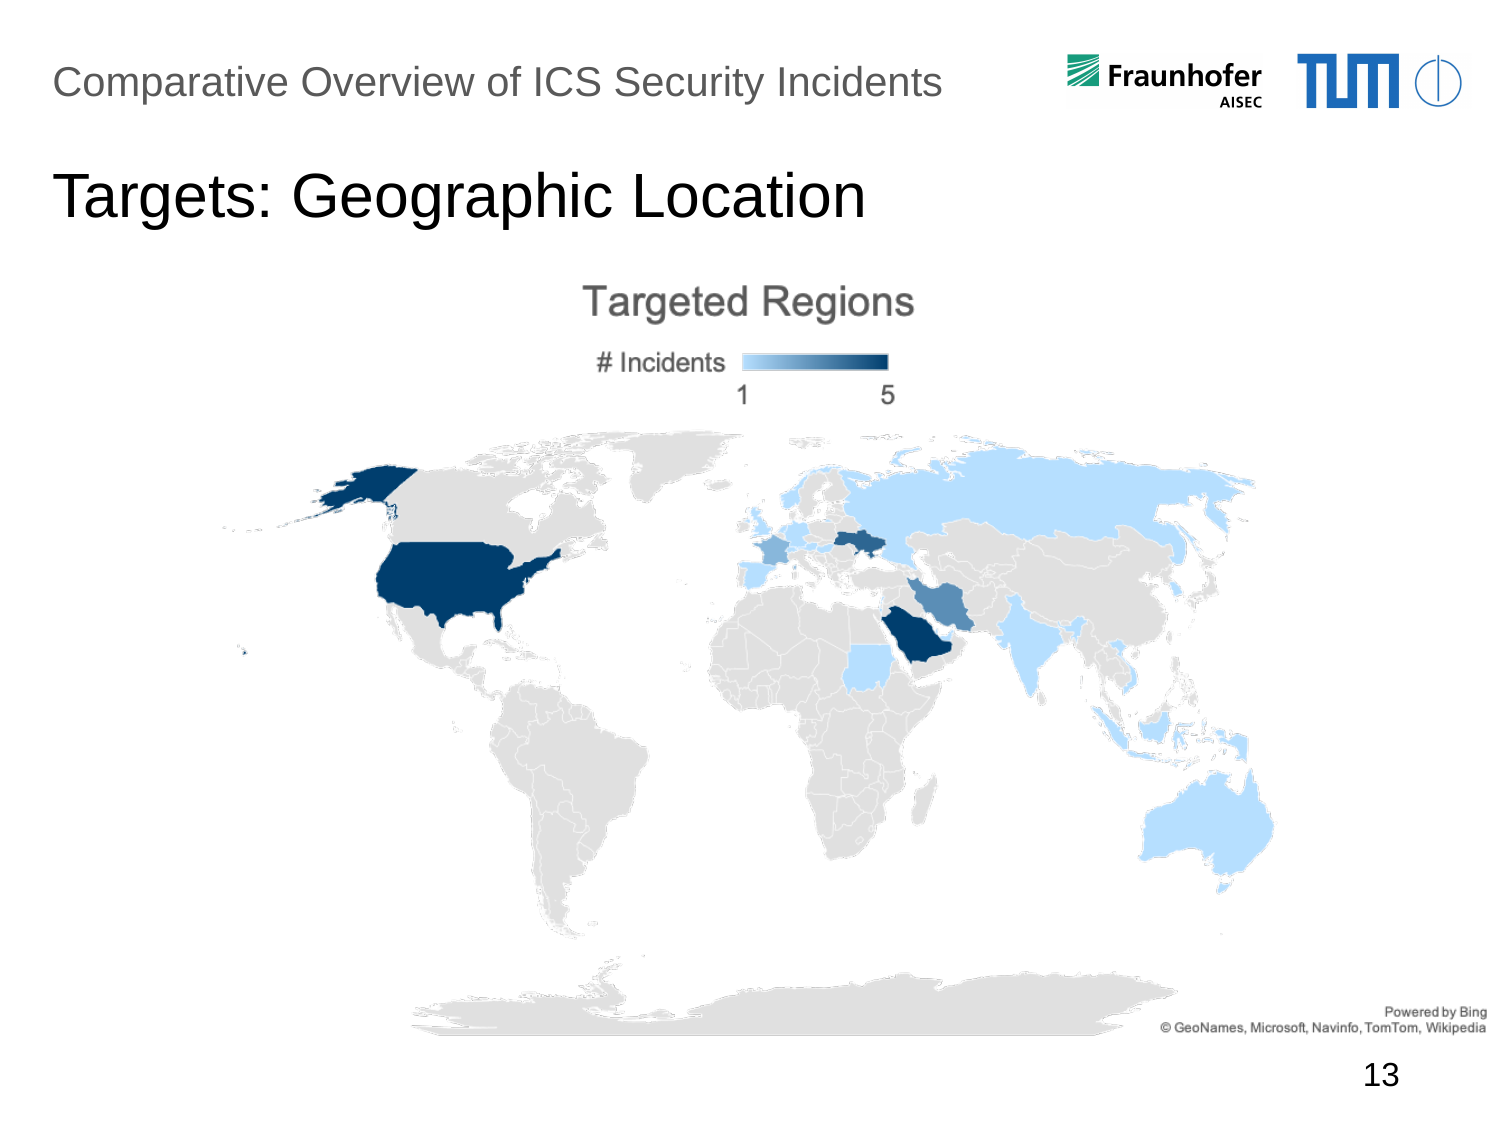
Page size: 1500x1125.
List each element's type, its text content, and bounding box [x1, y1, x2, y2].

text_box 13 [1362, 1056, 1500, 1094]
text_box Comparative Overview of ICS Security Incidents [52, 37, 951, 105]
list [0, 261, 1500, 1049]
title Targets: Geographic Location [52, 162, 1449, 231]
picture [1296, 53, 1472, 109]
picture [1066, 53, 1263, 109]
